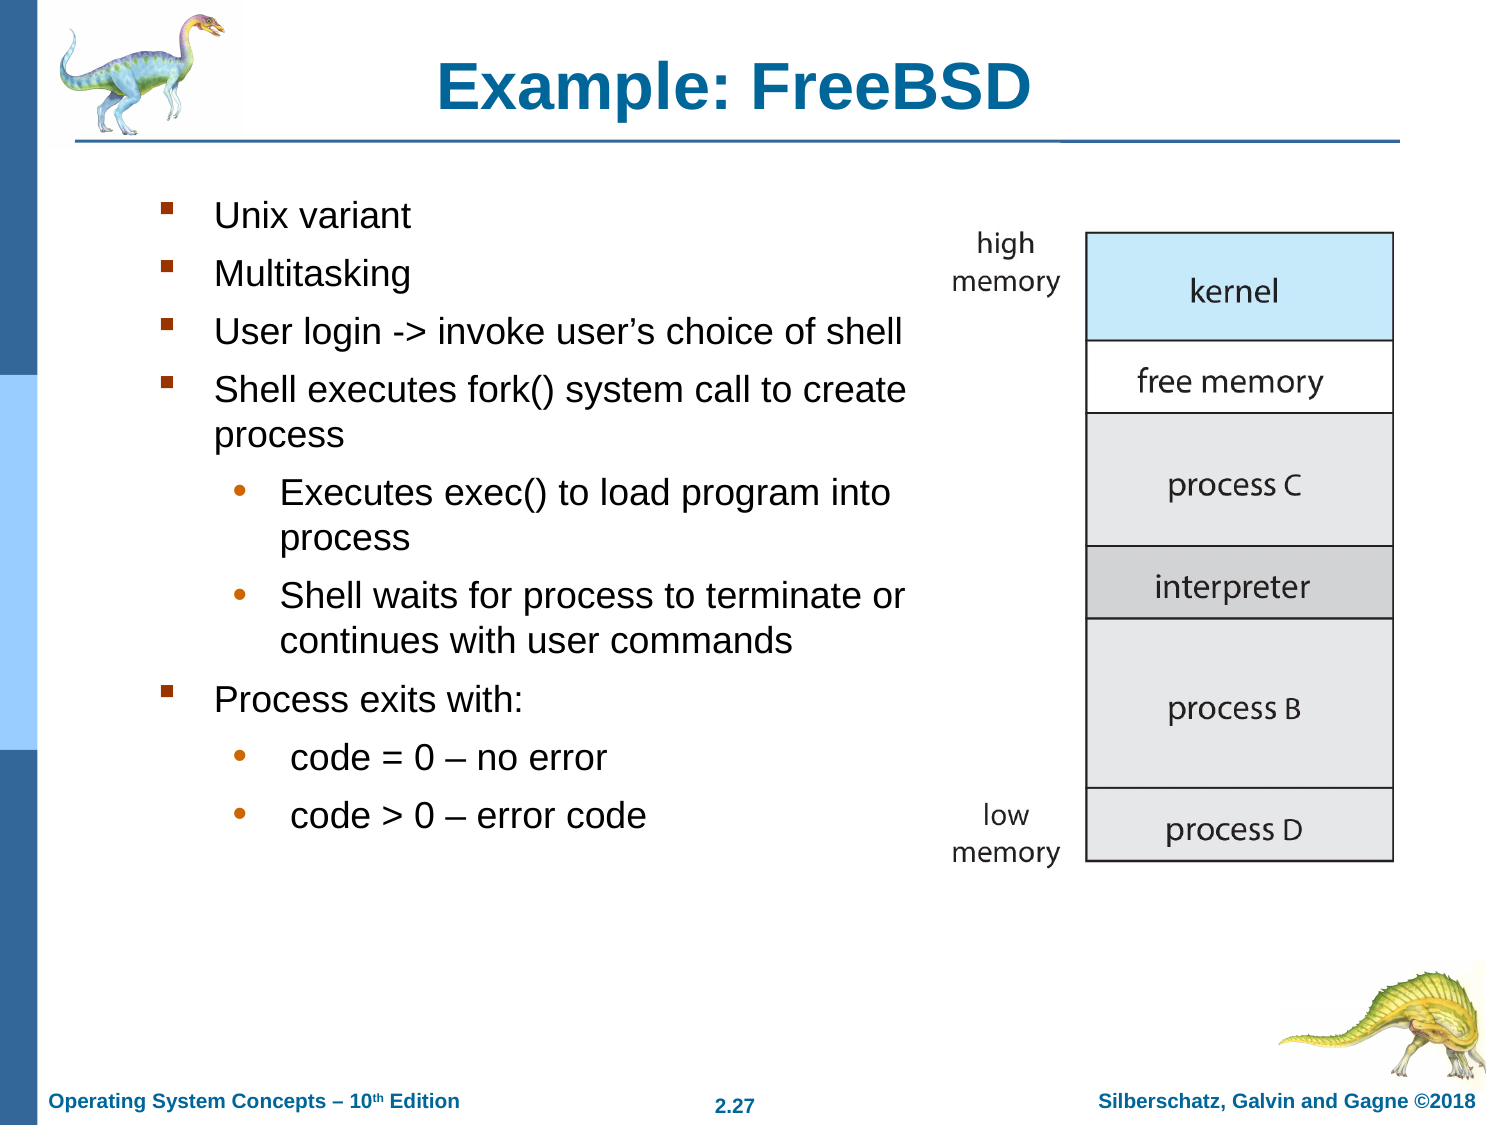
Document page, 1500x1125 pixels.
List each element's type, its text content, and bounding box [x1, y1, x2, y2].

title Example: FreeBSD [75, 35, 1394, 130]
picture [46, 0, 243, 149]
list Unix variant Multitasking User login -> invoke user’s choice of shell Shell executes fork() system call to create process Executes exec() to load program into process Shell waits for process to terminate or continues with user commands Process exits with: code = 0 – no error code > 0 – error code [142, 183, 927, 904]
picture [1275, 959, 1486, 1090]
picture [951, 227, 1395, 869]
